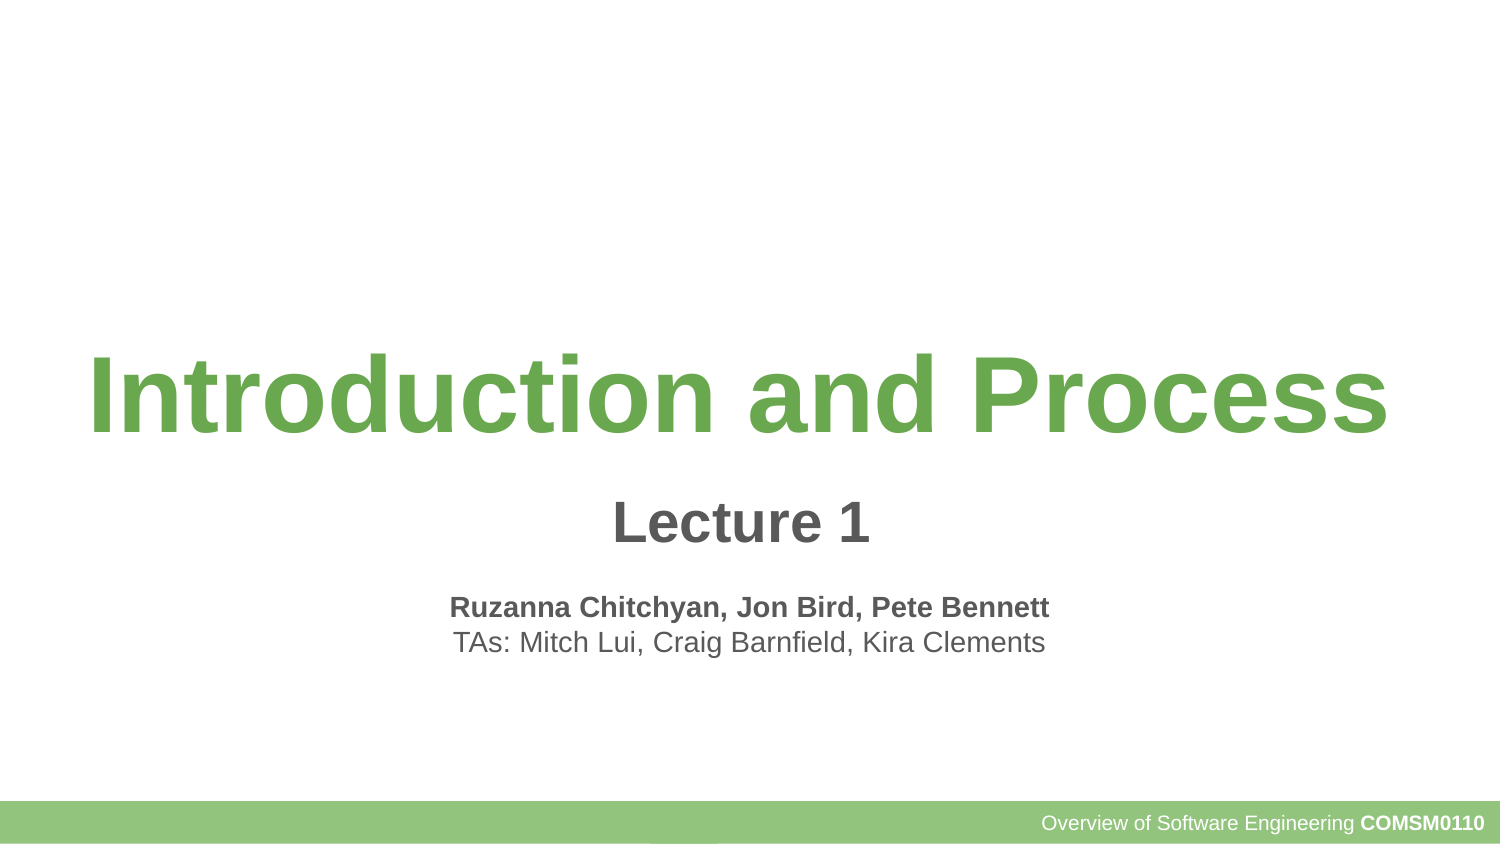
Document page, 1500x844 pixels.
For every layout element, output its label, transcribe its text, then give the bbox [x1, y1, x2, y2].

title Introduction and Process [40, 132, 1439, 470]
subtitle Lecture 1 Ruzanna Chitchyan, Jon Bird, Pete Bennett TAs: Mitch Lui, Craig Barnfield, Kira Clements [51, 468, 1449, 806]
